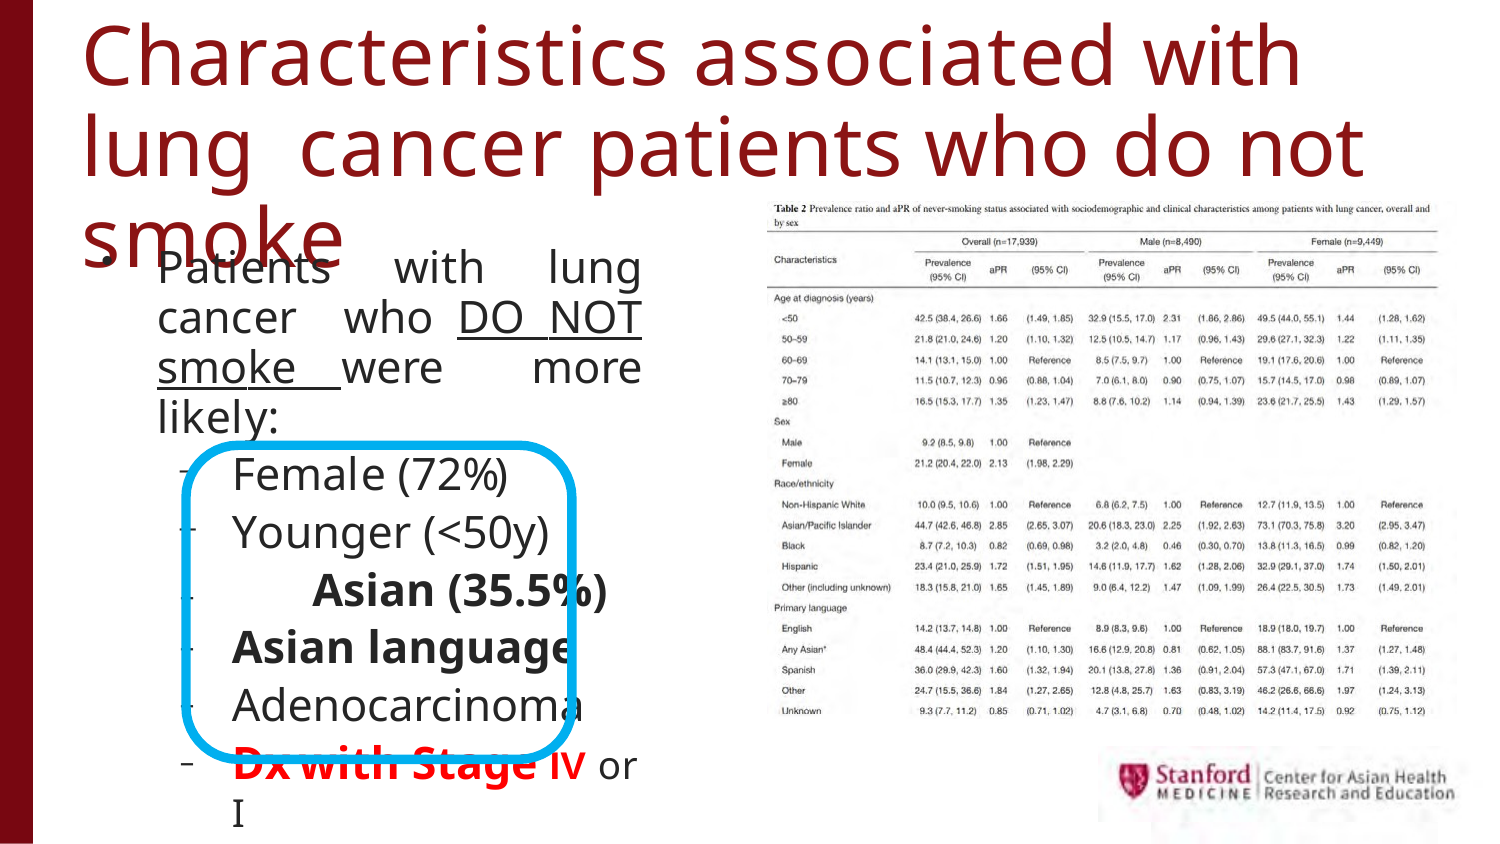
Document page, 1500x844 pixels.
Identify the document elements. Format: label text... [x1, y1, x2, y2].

picture [766, 201, 1457, 719]
title Characteristics associated with lung cancer patients who do not smoke [32, 0, 1473, 284]
text_box Patients with lung cancer who DO NOT smoke were more likely: Female (72%) Younger (<50y) – Asian (35.5%) Asian language Adenocarcinoma Dx with Stage IV or I [99, 234, 644, 835]
text_box [185, 445, 572, 760]
picture [1098, 746, 1483, 844]
